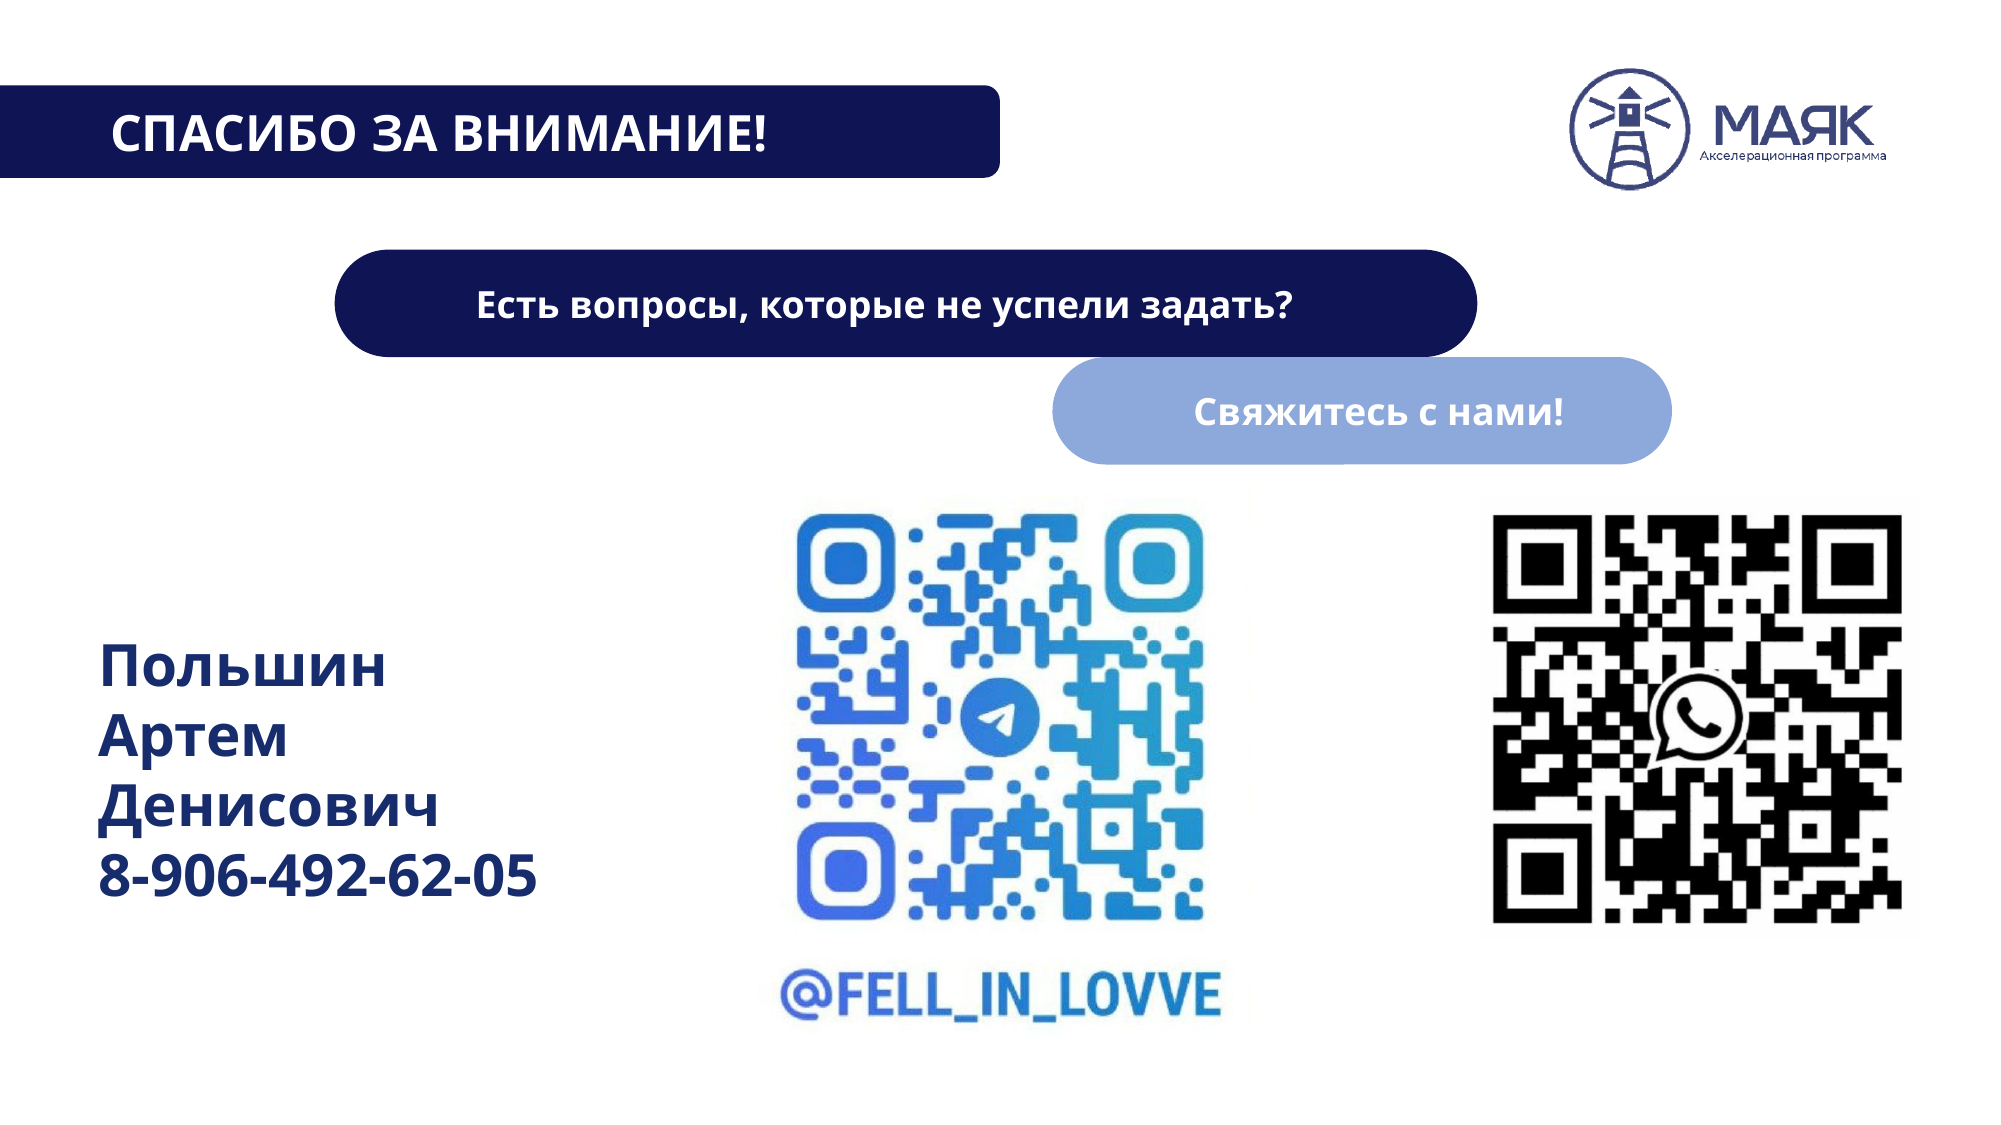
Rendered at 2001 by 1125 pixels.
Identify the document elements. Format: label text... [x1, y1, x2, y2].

text_box СПАСИБО ЗА ВНИМАНИЕ! [0, 85, 1000, 178]
text_box Польшин Артем Денисович 8-906-492-62-05 [83, 620, 590, 916]
picture [746, 481, 1254, 1037]
picture [1568, 67, 1910, 196]
text_box Свяжитесь с нами! [1052, 357, 1673, 465]
text_box Есть вопросы, которые не успели задать? [334, 249, 1478, 358]
picture [1478, 497, 1922, 942]
